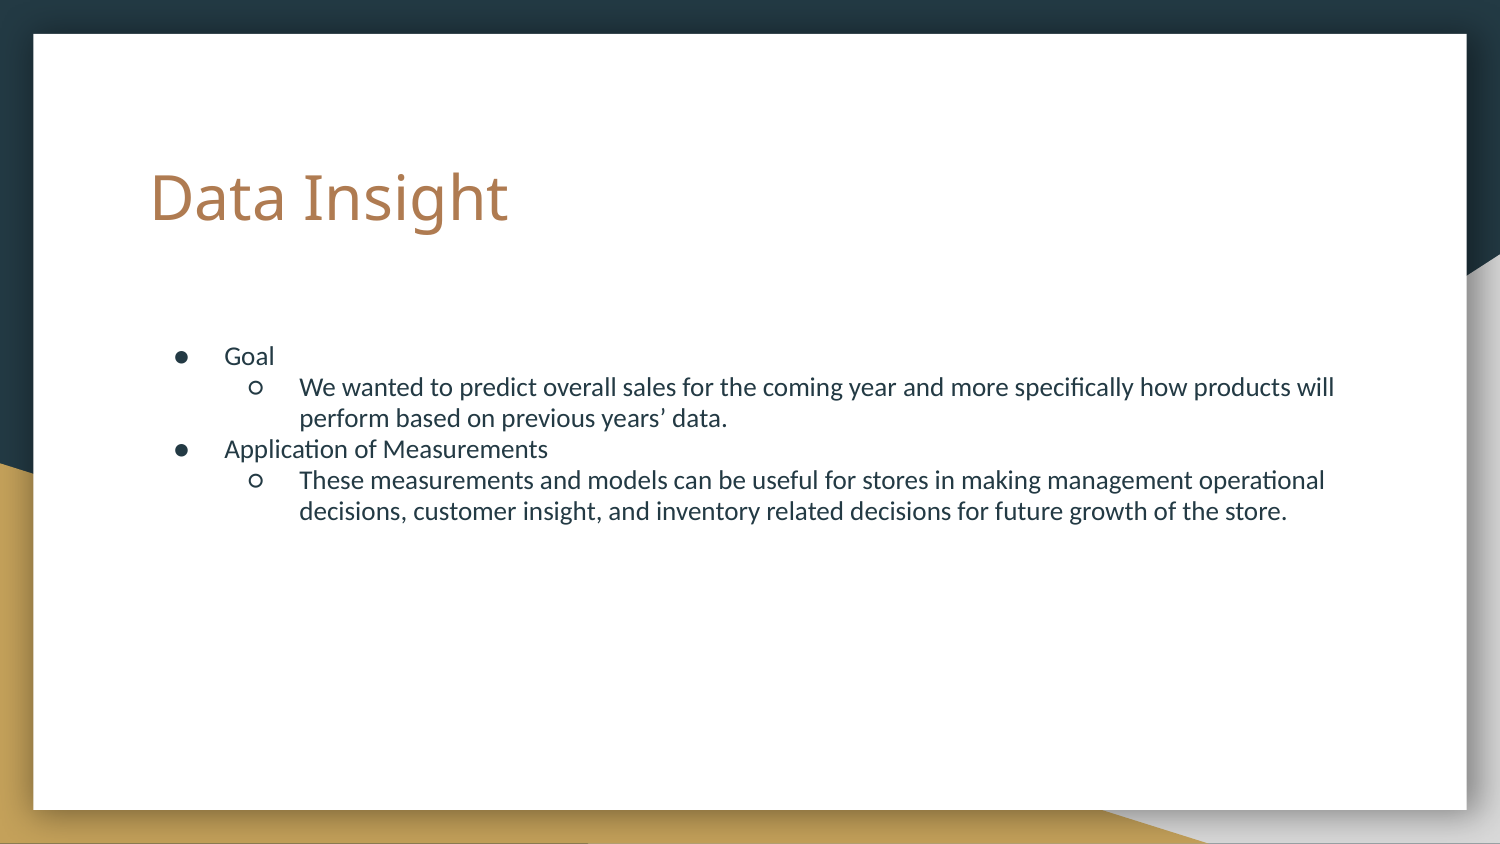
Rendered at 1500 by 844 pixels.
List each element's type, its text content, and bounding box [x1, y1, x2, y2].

title Data Insight [134, 138, 1366, 296]
list Goal We wanted to predict overall sales for the coming year and more specifically how products will perform based on previous years’ data. Application of Measurements These measurements and models can be useful for stores in making management operational decisions, customer insight, and inventory related decisions for future growth of the store. [134, 326, 1366, 729]
